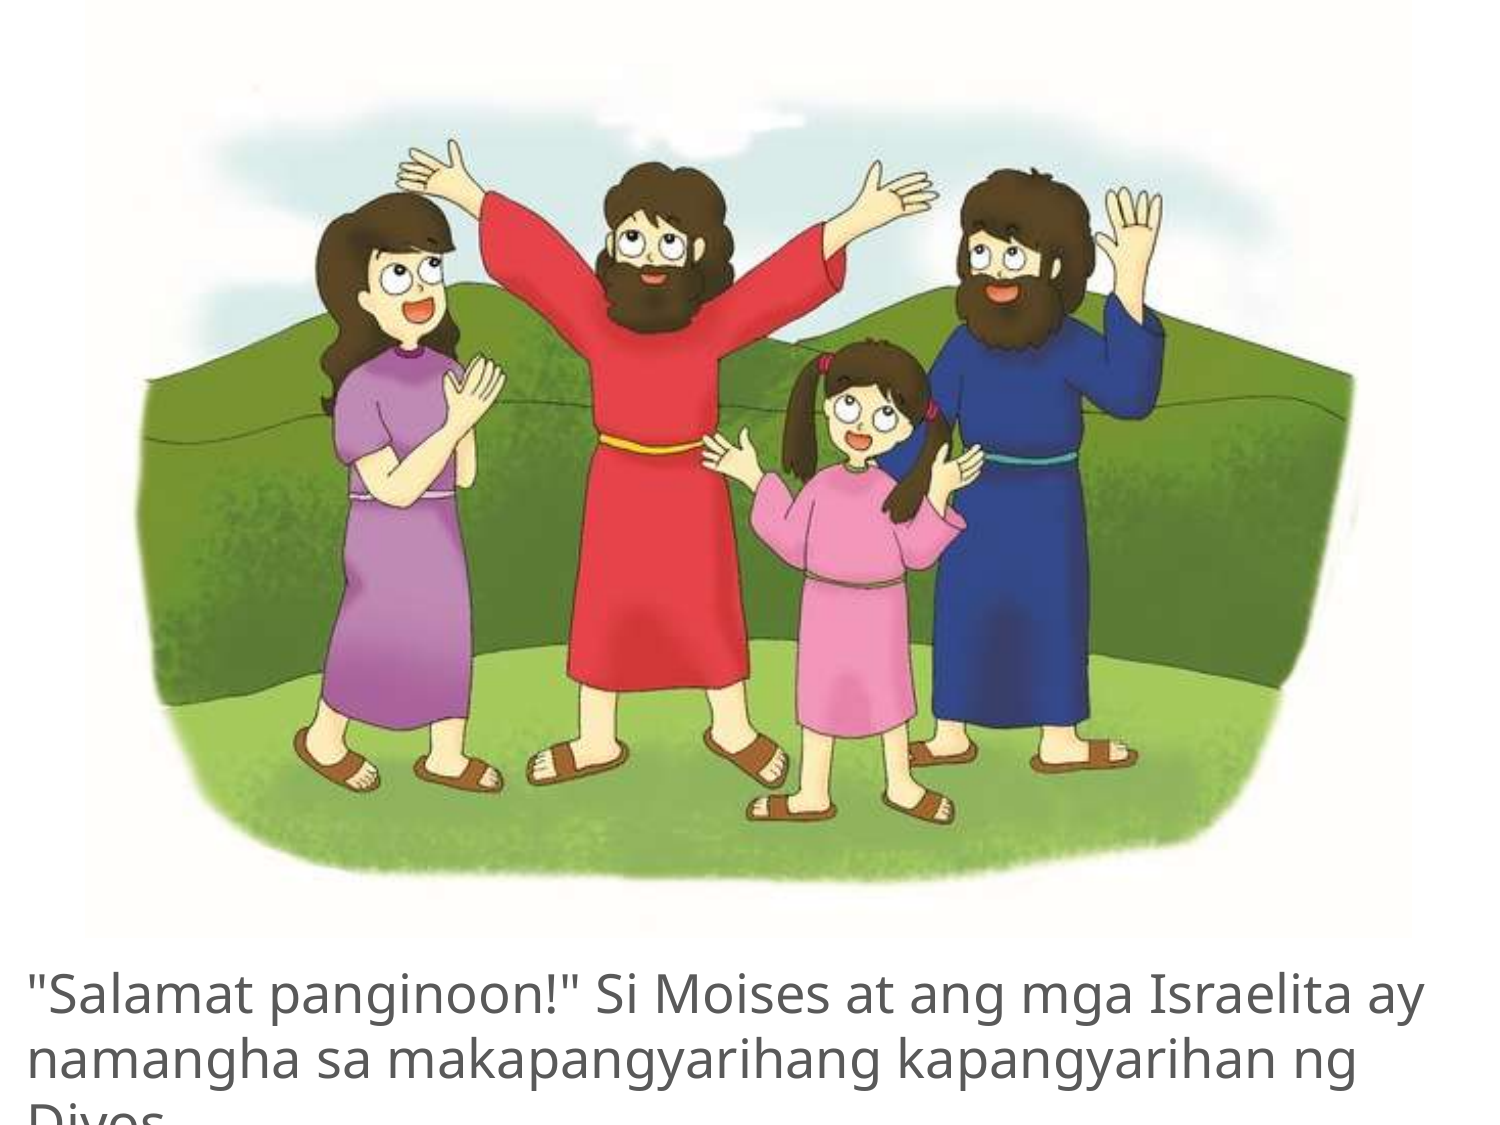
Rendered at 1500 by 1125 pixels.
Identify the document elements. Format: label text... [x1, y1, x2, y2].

picture [85, 0, 1412, 938]
text_box "Salamat panginoon!" Si Moises at ang mga Israelita ay namangha sa makapangyarihang kapangyarihan ng Diyos. [11, 952, 1498, 1125]
